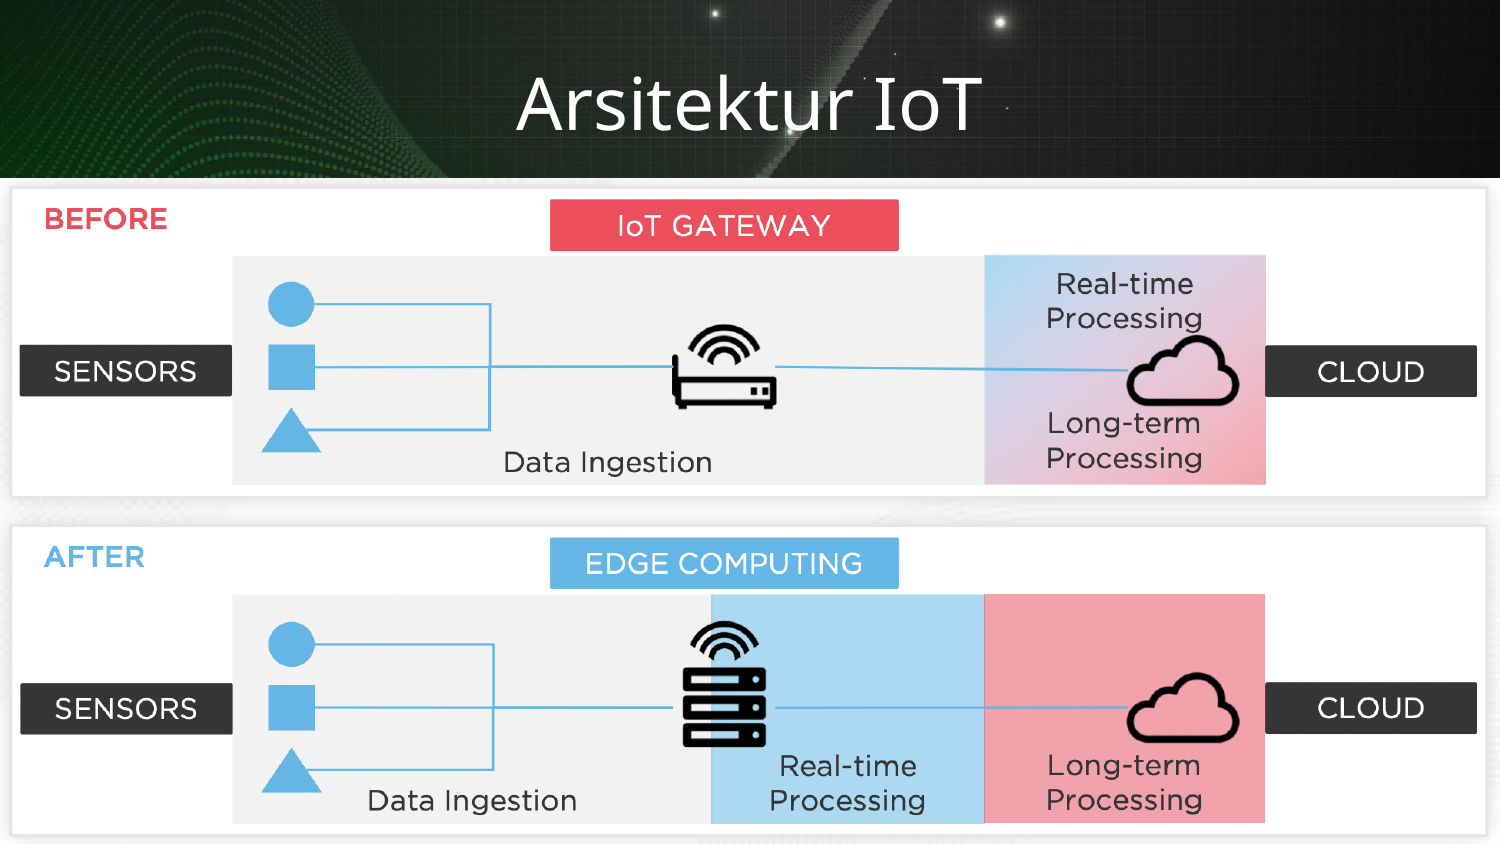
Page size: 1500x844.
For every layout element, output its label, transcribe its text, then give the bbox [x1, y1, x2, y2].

title Arsitektur IoT [118, 48, 1382, 166]
picture [0, 0, 1500, 844]
